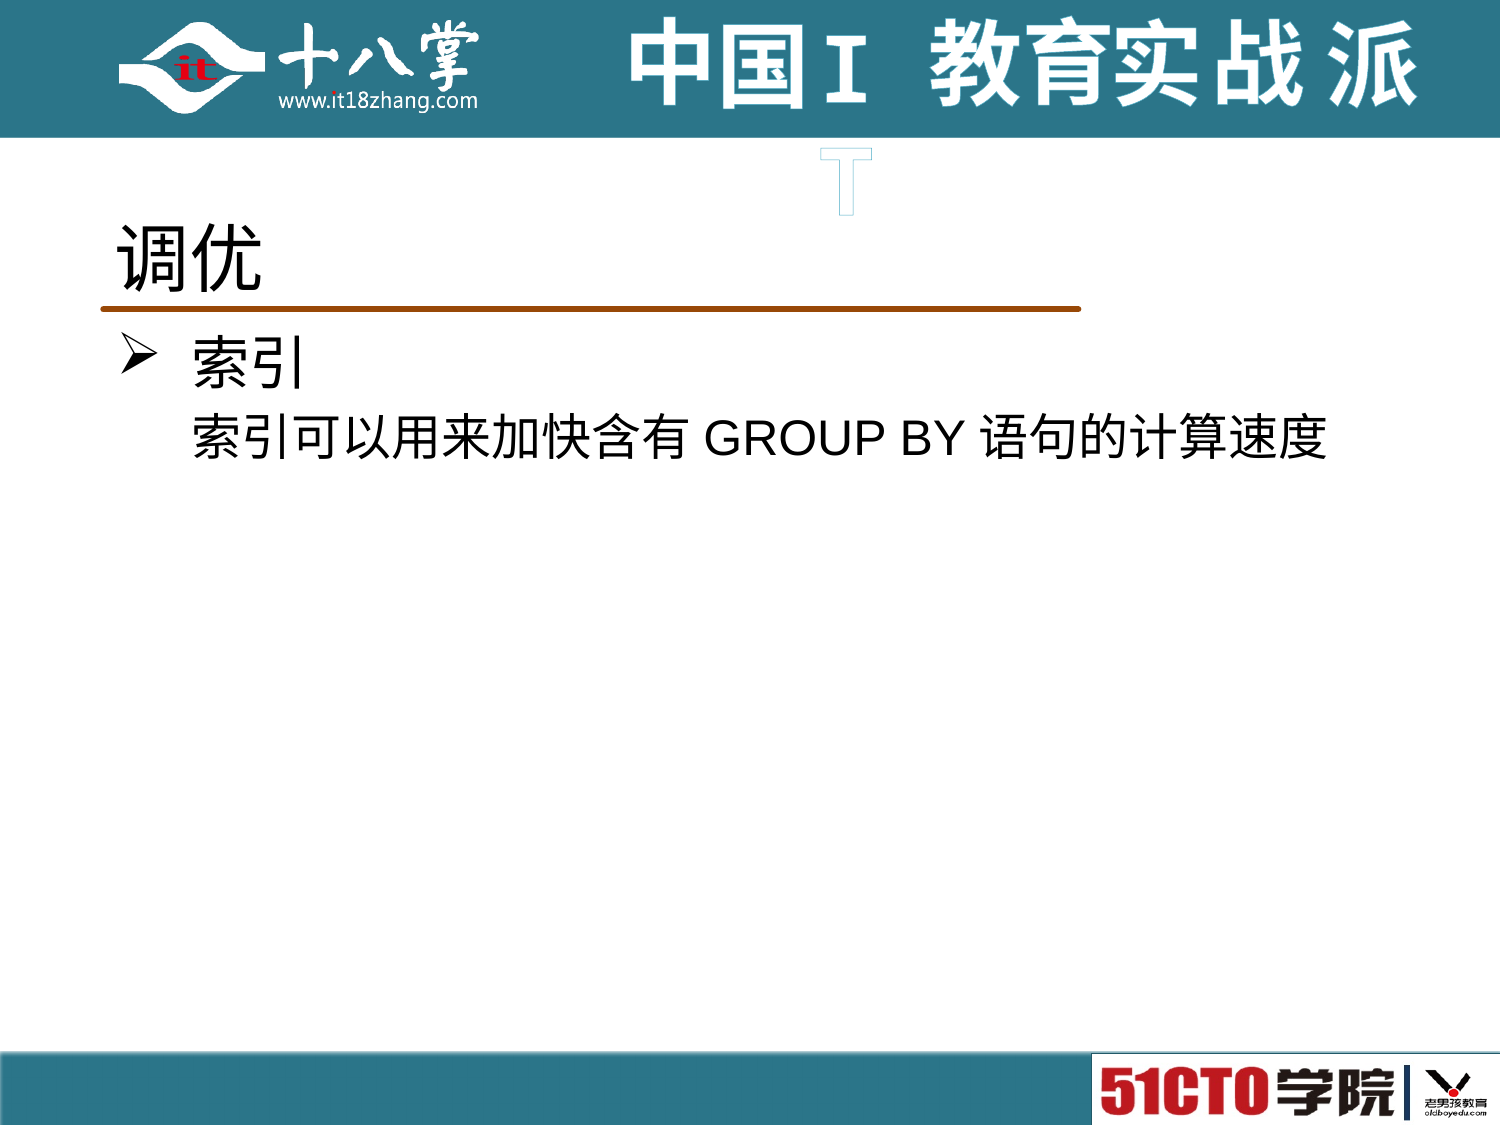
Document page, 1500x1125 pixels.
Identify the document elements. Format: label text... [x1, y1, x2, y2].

title 调优 [100, 204, 1424, 303]
list 索引 索引可以用来加快含有GROUP BY语句的计算速度 [101, 318, 1424, 1035]
picture [1092, 1054, 1500, 1125]
picture [119, 20, 479, 114]
